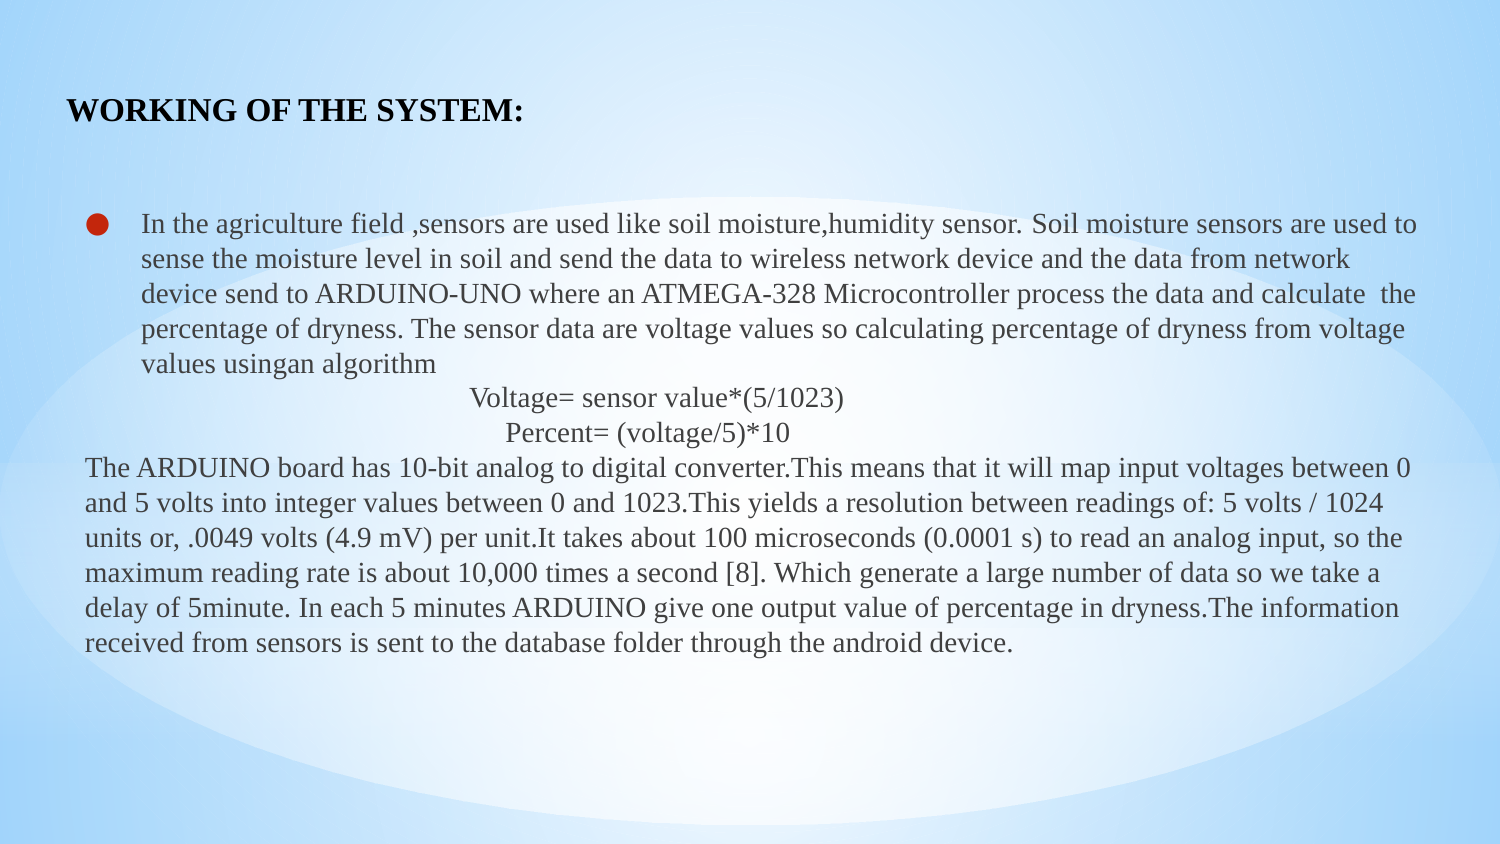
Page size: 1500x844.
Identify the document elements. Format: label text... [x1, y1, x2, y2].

list In the agriculture field ,sensors are used like soil moisture,humidity sensor. Soil moisture sensors are used to sense the moisture level in soil and send the data to wireless network device and the data from network device send to ARDUINO-UNO where an ATMEGA-328 Microcontroller process the data and calculate the percentage of dryness. The sensor data are voltage values so calculating percentage of dryness from voltage values usingan algorithm Voltage= sensor value*(5/1023) Percent= (voltage/5)*10 The ARDUINO board has 10-bit analog to digital converter.This means that it will map input voltages between 0 and 5 volts into integer values between 0 and 1023.This yields a resolution between readings of: 5 volts / 1024 units or, .0049 volts (4.9 mV) per unit.It takes about 100 microseconds (0.0001 s) to read an analog input, so the maximum reading rate is about 10,000 times a second [8]. Which generate a large number of data so we take a delay of 5minute. In each 5 minutes ARDUINO give one output value of percentage in dryness.The information received from sensors is sent to the database folder through the android device. [51, 189, 1449, 750]
title WORKING OF THE SYSTEM: [51, 72, 1449, 167]
